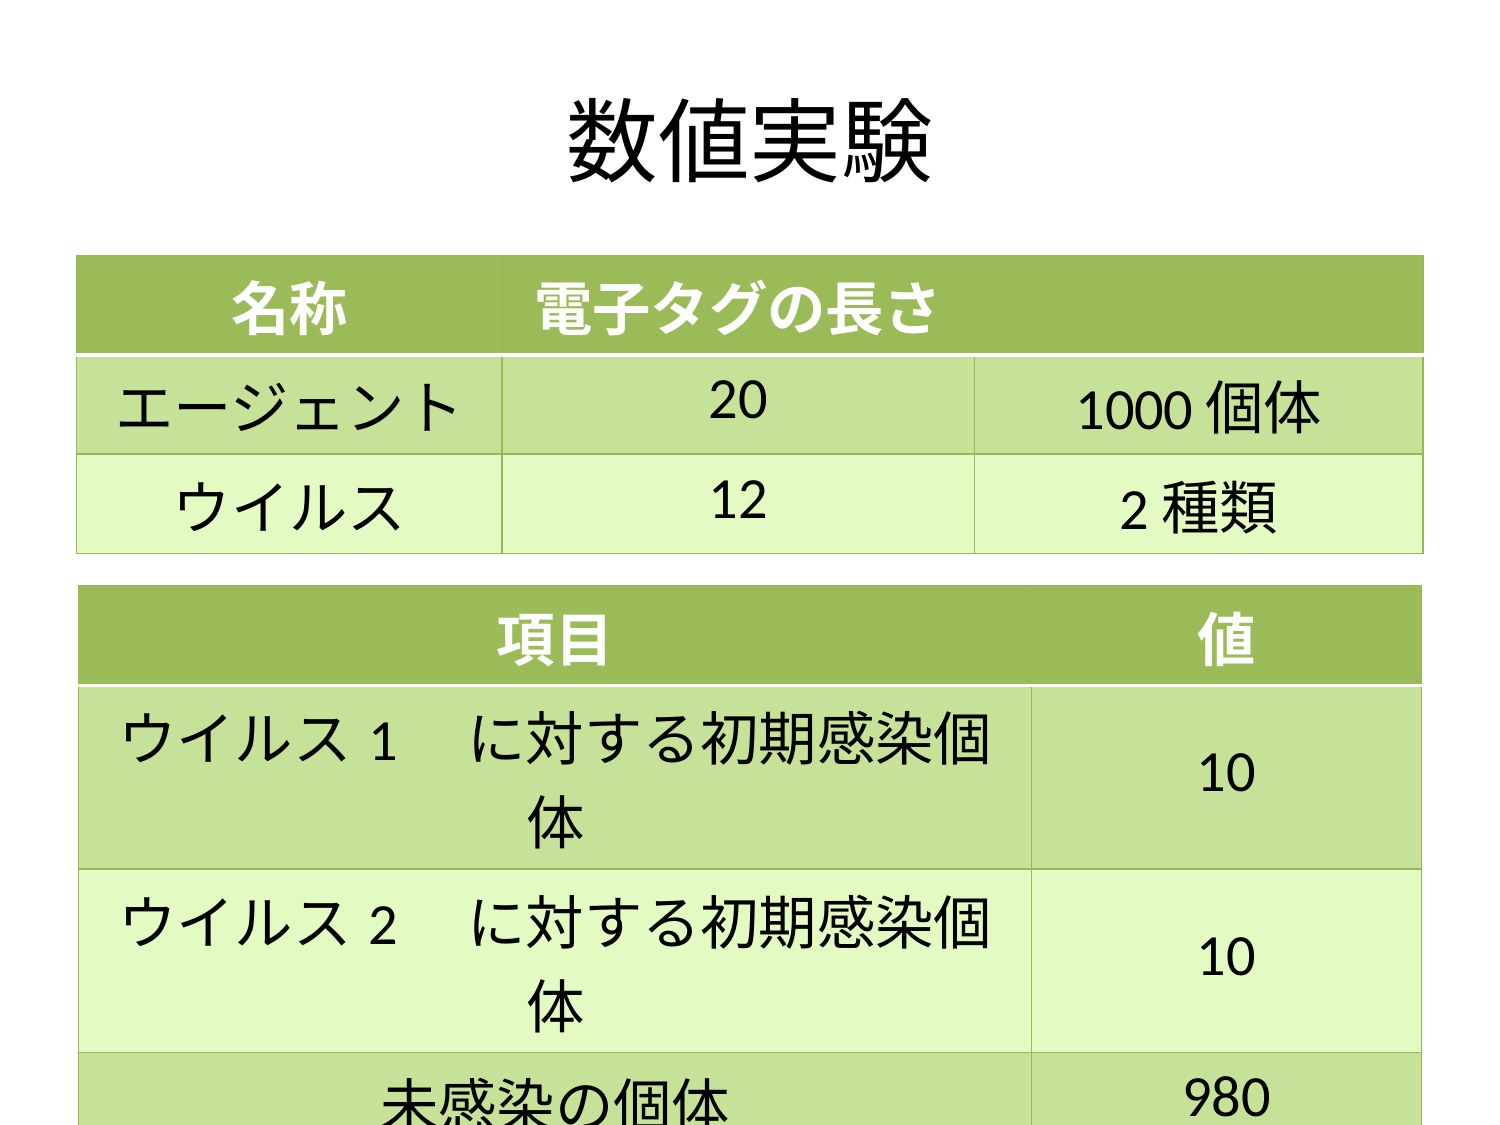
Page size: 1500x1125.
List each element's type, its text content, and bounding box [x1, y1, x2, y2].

table_header 項目 [79, 587, 1031, 684]
table_cell 20 [503, 357, 974, 453]
table_cell エージェント [77, 357, 501, 453]
table_cell 2種類 [975, 455, 1422, 553]
table_header 電子タグの長さ [503, 256, 974, 353]
table_cell 未感染の個体 [79, 1053, 1031, 1125]
table_cell ウイルス1 に対する初期感染個体 [79, 687, 1031, 868]
table_cell 980 [1032, 1053, 1421, 1125]
table_cell 1000個体 [975, 357, 1422, 453]
table_cell ウイルス [77, 455, 501, 553]
table_cell ウイルス2 に対する初期感染個体 [79, 870, 1031, 1052]
table_cell 10 [1032, 687, 1421, 868]
title 数値実験 [75, 45, 1425, 233]
table_cell 10 [1032, 870, 1421, 1052]
table_cell 12 [503, 455, 974, 553]
table_header [975, 256, 1422, 353]
table_header 名称 [77, 256, 501, 353]
table_header 値 [1032, 587, 1421, 684]
